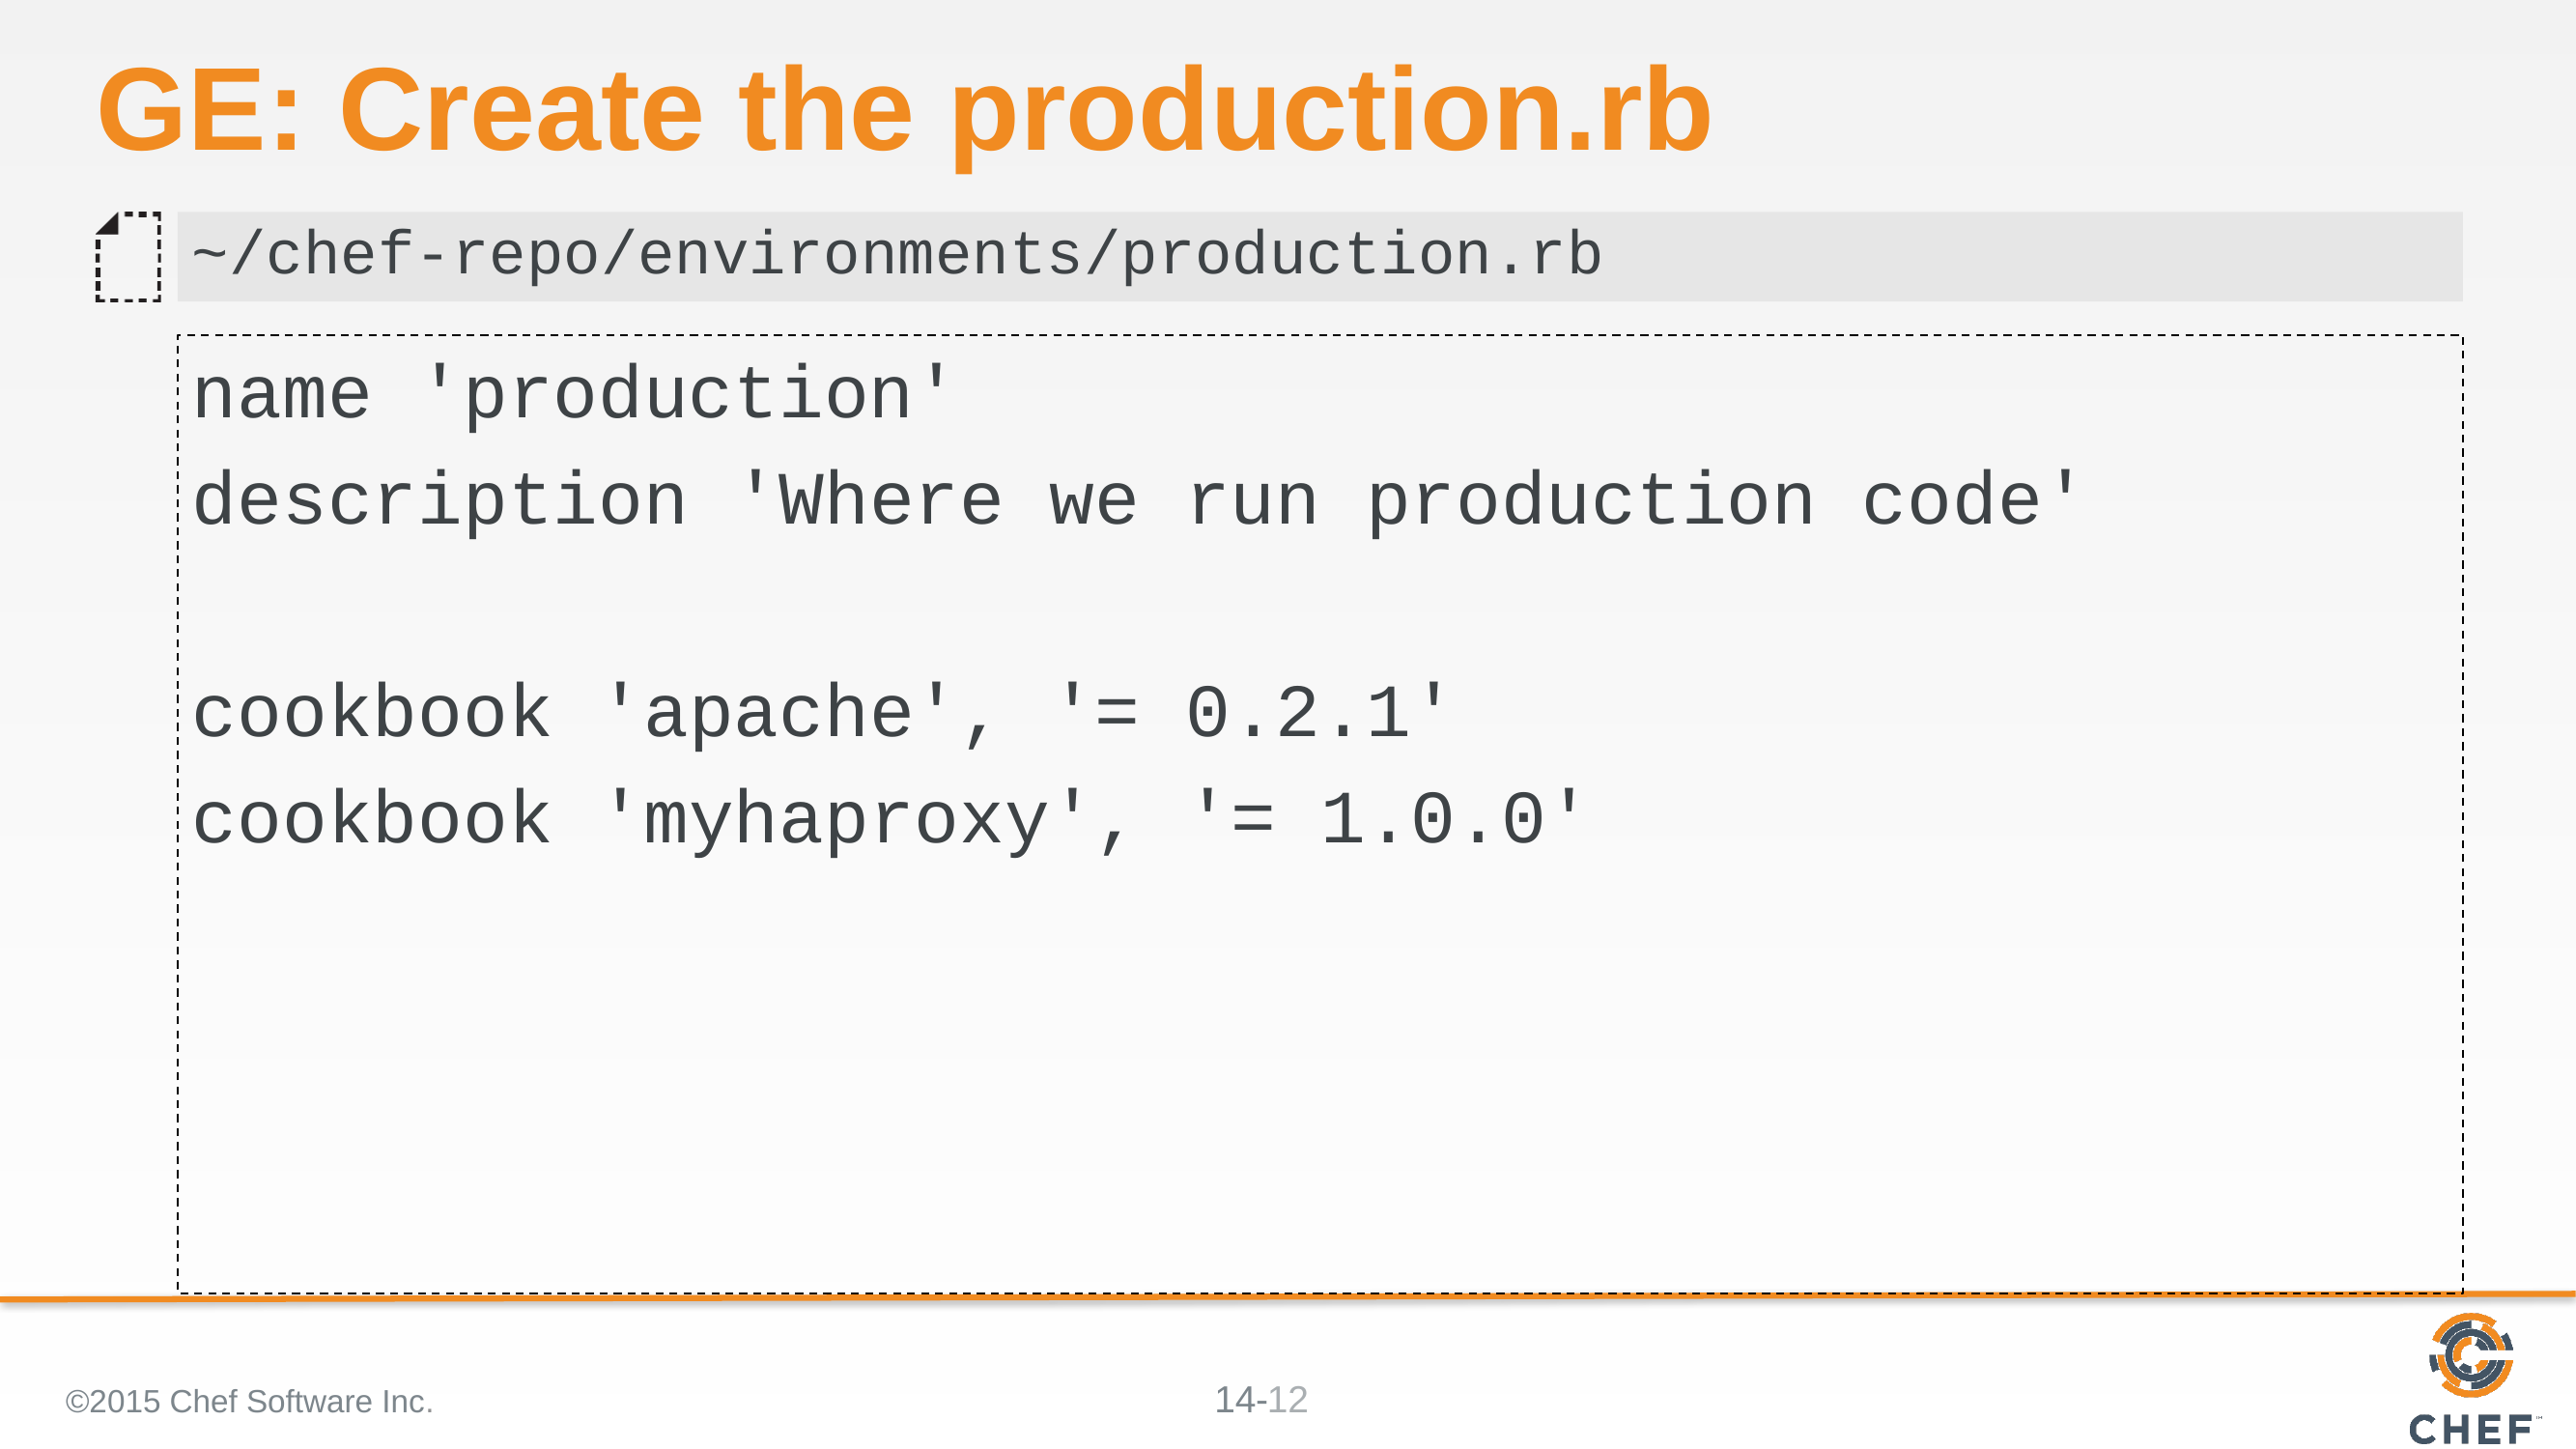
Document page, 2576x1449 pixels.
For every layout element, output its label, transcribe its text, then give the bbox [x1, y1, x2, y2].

picture [2399, 1297, 2550, 1449]
list name 'production' description 'Where we run production code' cookbook 'apache', '= 0.2.1' cookbook 'myhaproxy', '= 1.0.0' [177, 334, 2464, 1294]
footer ©2015 Chef Software Inc. [51, 1359, 952, 1440]
slide_number 12 [998, 1359, 1578, 1437]
title GE: Create the production.rb [96, 48, 2463, 180]
list ~/chef-repo/environments/production.rb [177, 212, 2463, 302]
